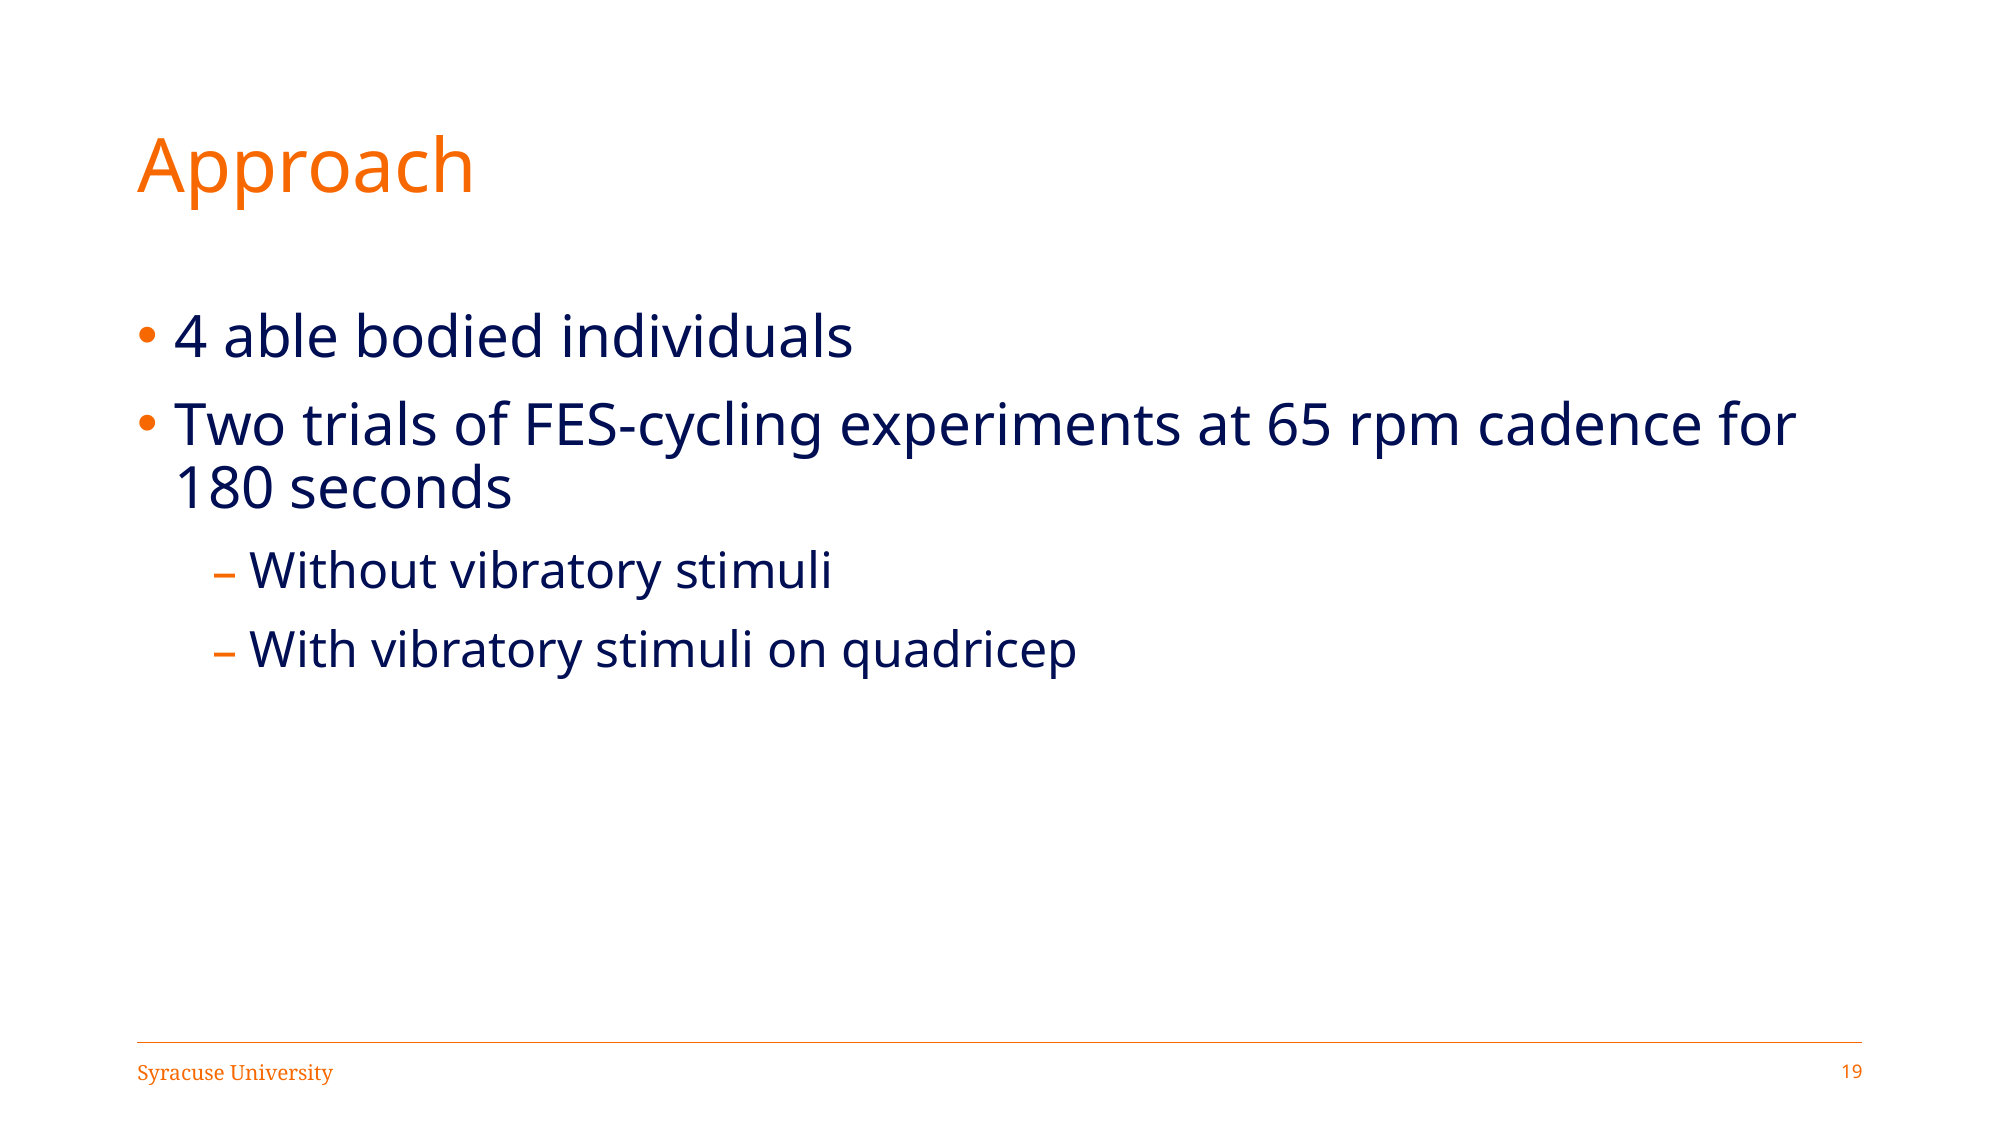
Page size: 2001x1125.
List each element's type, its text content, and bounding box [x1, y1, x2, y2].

title Approach [137, 59, 1863, 278]
list 4 able bodied individuals Two trials of FES-cycling experiments at 65 rpm cadence for 180 seconds Without vibratory stimuli With vibratory stimuli on quadricep [137, 299, 1863, 1014]
